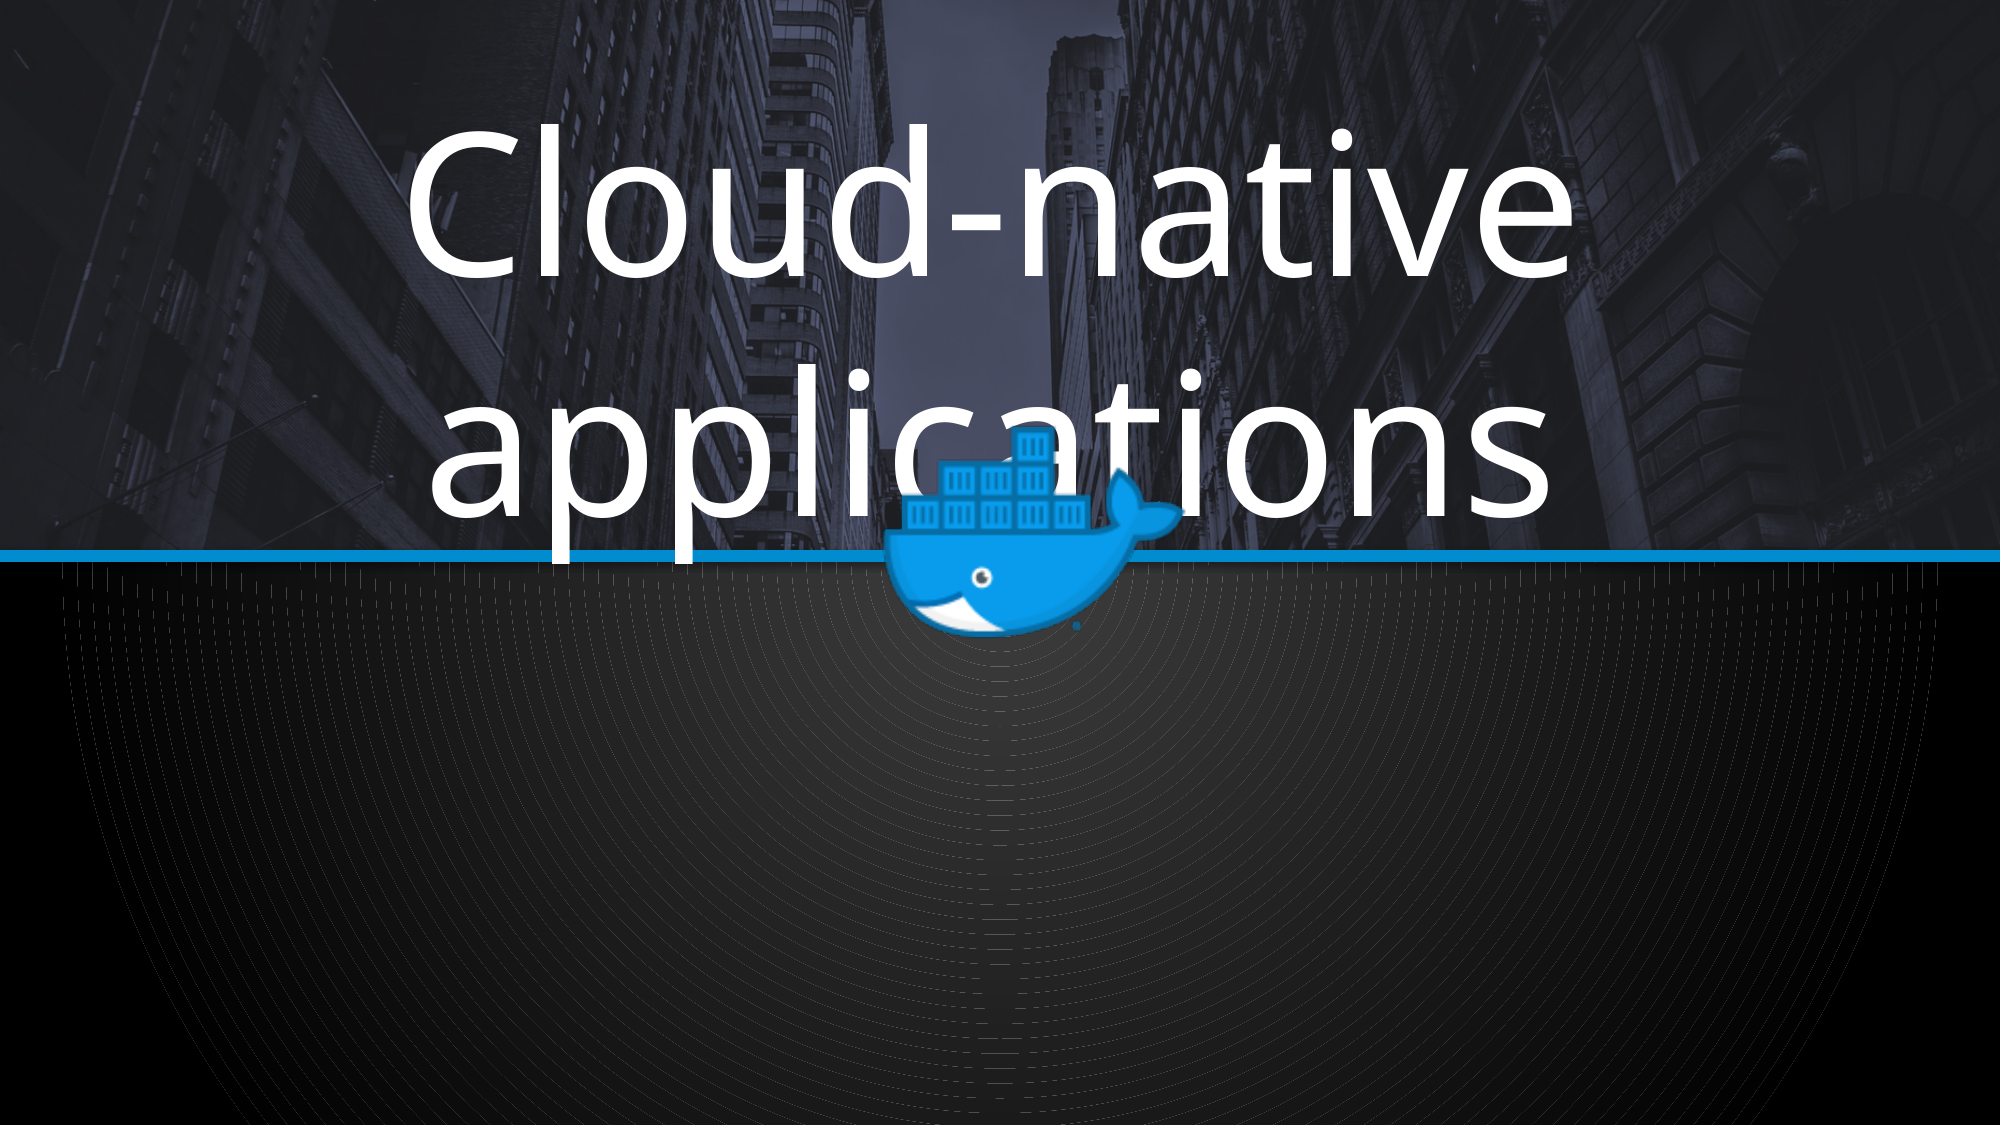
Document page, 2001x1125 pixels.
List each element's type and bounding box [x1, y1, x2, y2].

text_box [0, 0, 2000, 557]
picture [853, 385, 1199, 682]
picture [676, 557, 692, 562]
picture [553, 557, 569, 562]
